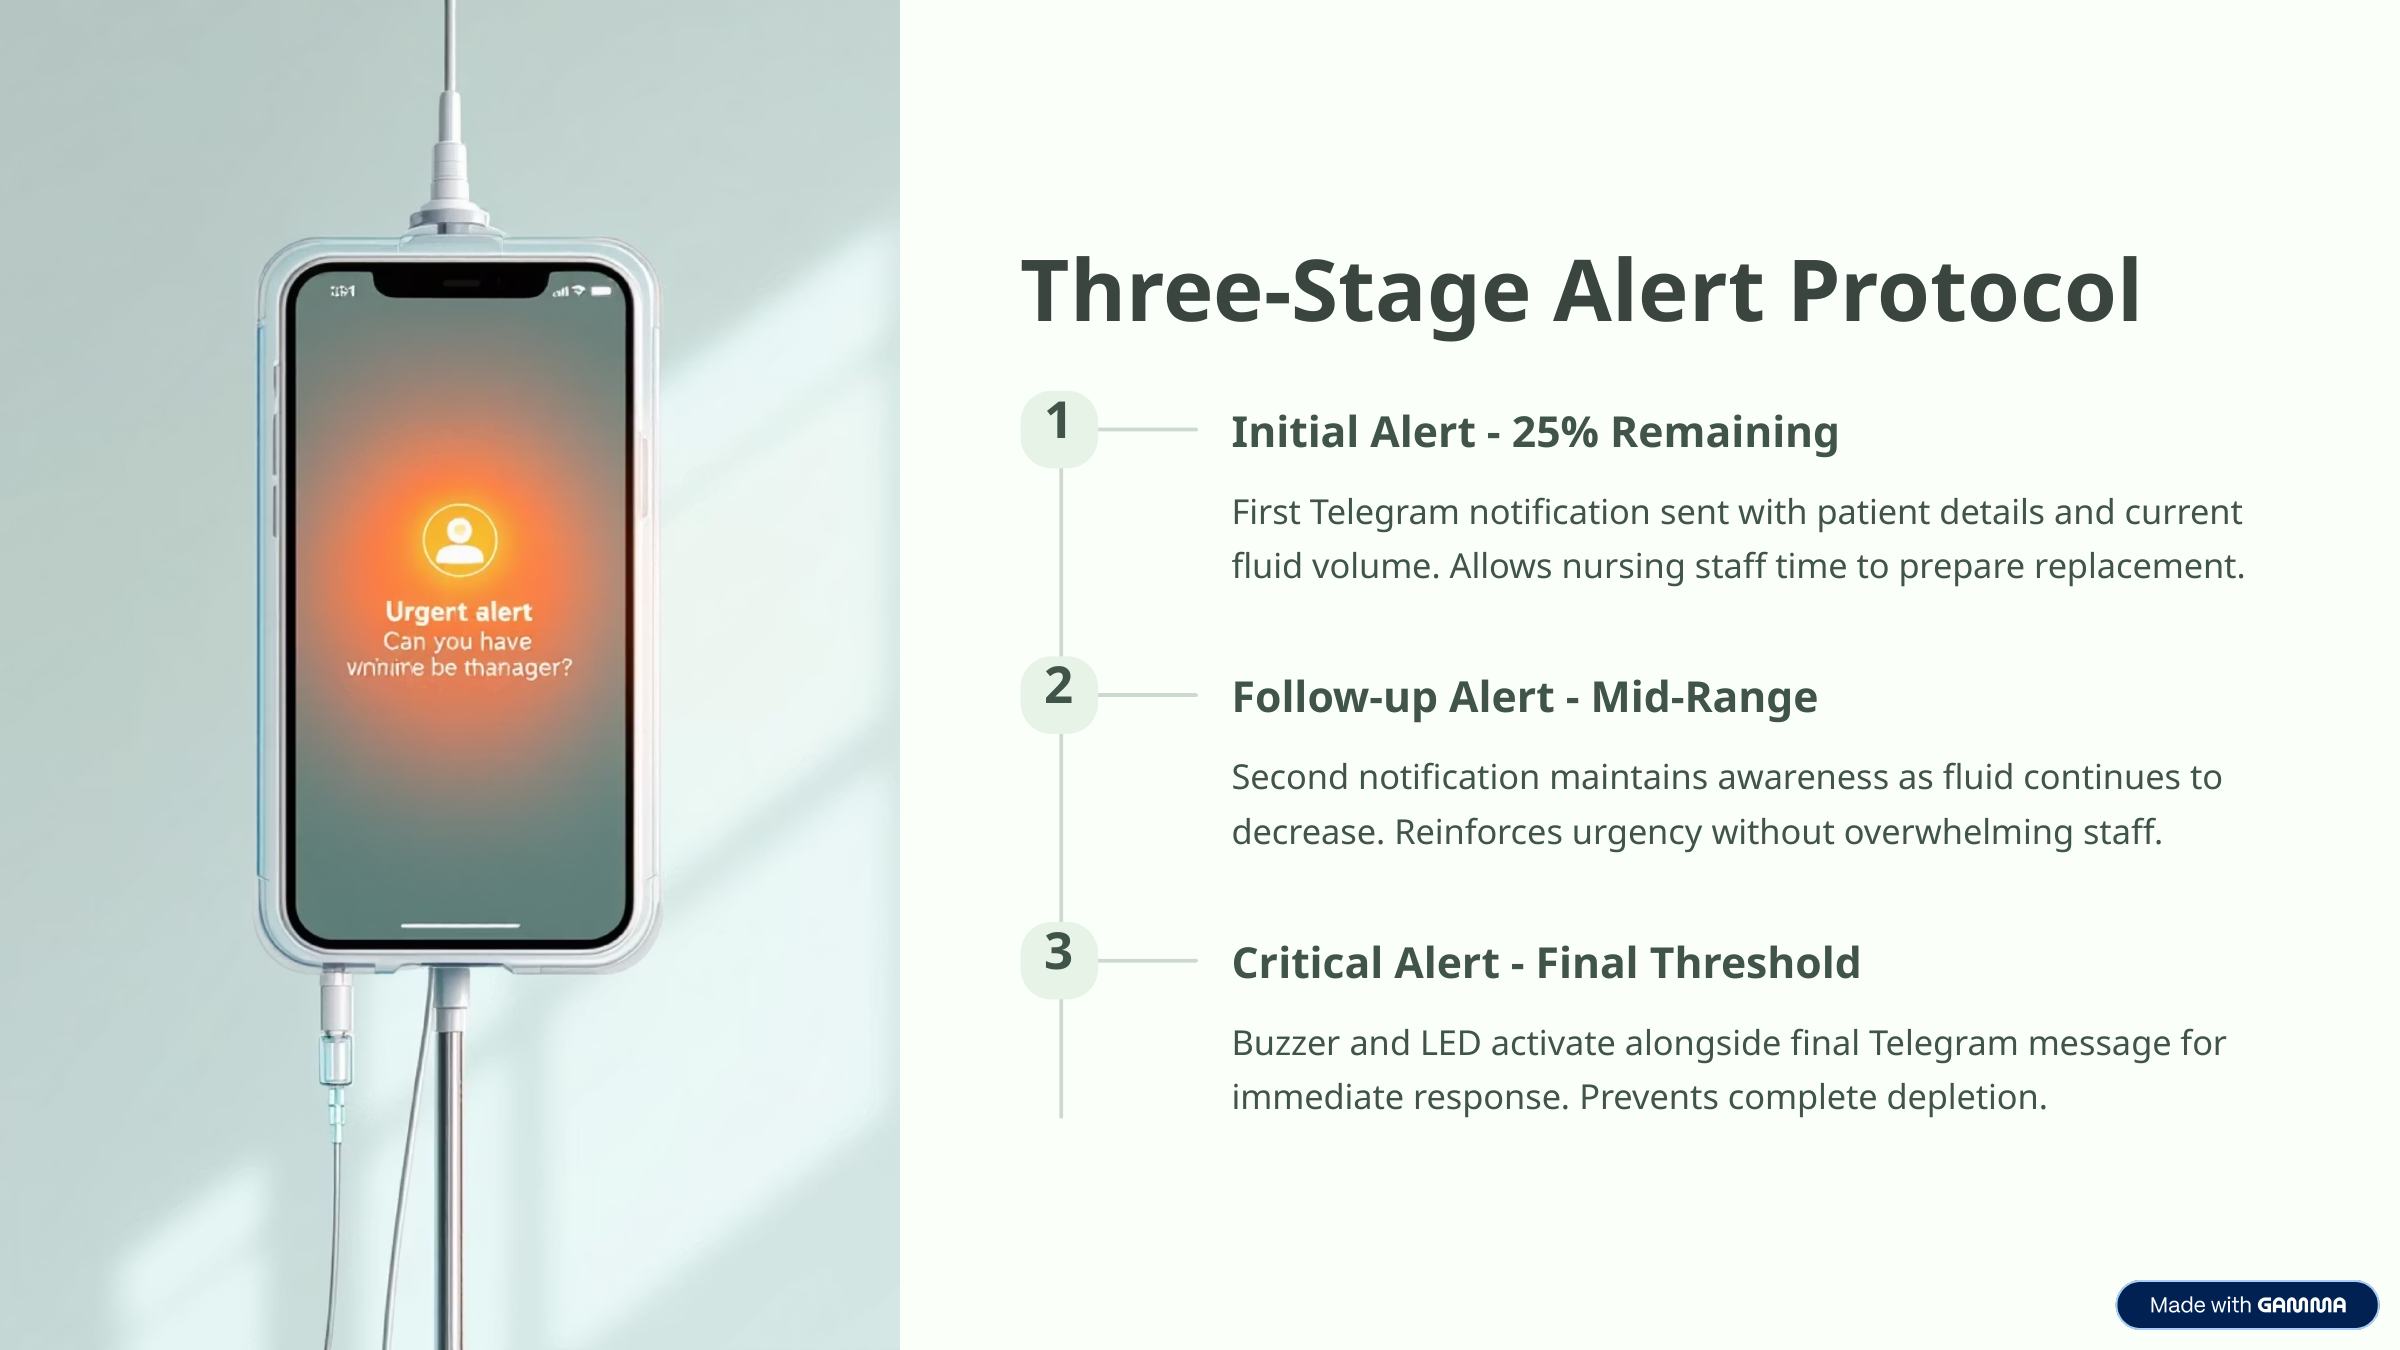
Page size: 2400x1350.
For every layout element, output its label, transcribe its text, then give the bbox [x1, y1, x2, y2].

text_box [1059, 734, 1064, 921]
text_box Buzzer and LED activate alongside final Telegram message for immediate response. Prevents complete depletion. [1231, 1008, 2280, 1119]
text_box [1020, 656, 1099, 734]
text_box [1020, 921, 1099, 1000]
picture [2106, 1271, 2389, 1339]
text_box Follow-up Alert - Mid-Range [1231, 668, 1850, 722]
text_box [1059, 1000, 1064, 1119]
text_box 3 [1033, 928, 1086, 993]
text_box 1 [1033, 397, 1086, 462]
text_box 2 [1033, 662, 1086, 728]
text_box Three-Stage Alert Protocol [1020, 231, 2200, 339]
text_box [1059, 469, 1064, 656]
text_box [1099, 693, 1198, 697]
text_box Critical Alert - Final Threshold [1231, 933, 1901, 988]
text_box Second notification maintains awareness as fluid continues to decrease. Reinforces urgency without overwhelming staff. [1231, 742, 2280, 853]
text_box [1099, 958, 1198, 963]
text_box First Telegram notification sent with patient details and current fluid volume. Allows nursing staff time to prepare replacement. [1231, 477, 2280, 588]
text_box Initial Alert - 25% Remaining [1231, 402, 1865, 457]
text_box [1020, 390, 1099, 469]
picture [0, 0, 900, 1350]
text_box [1099, 427, 1198, 432]
